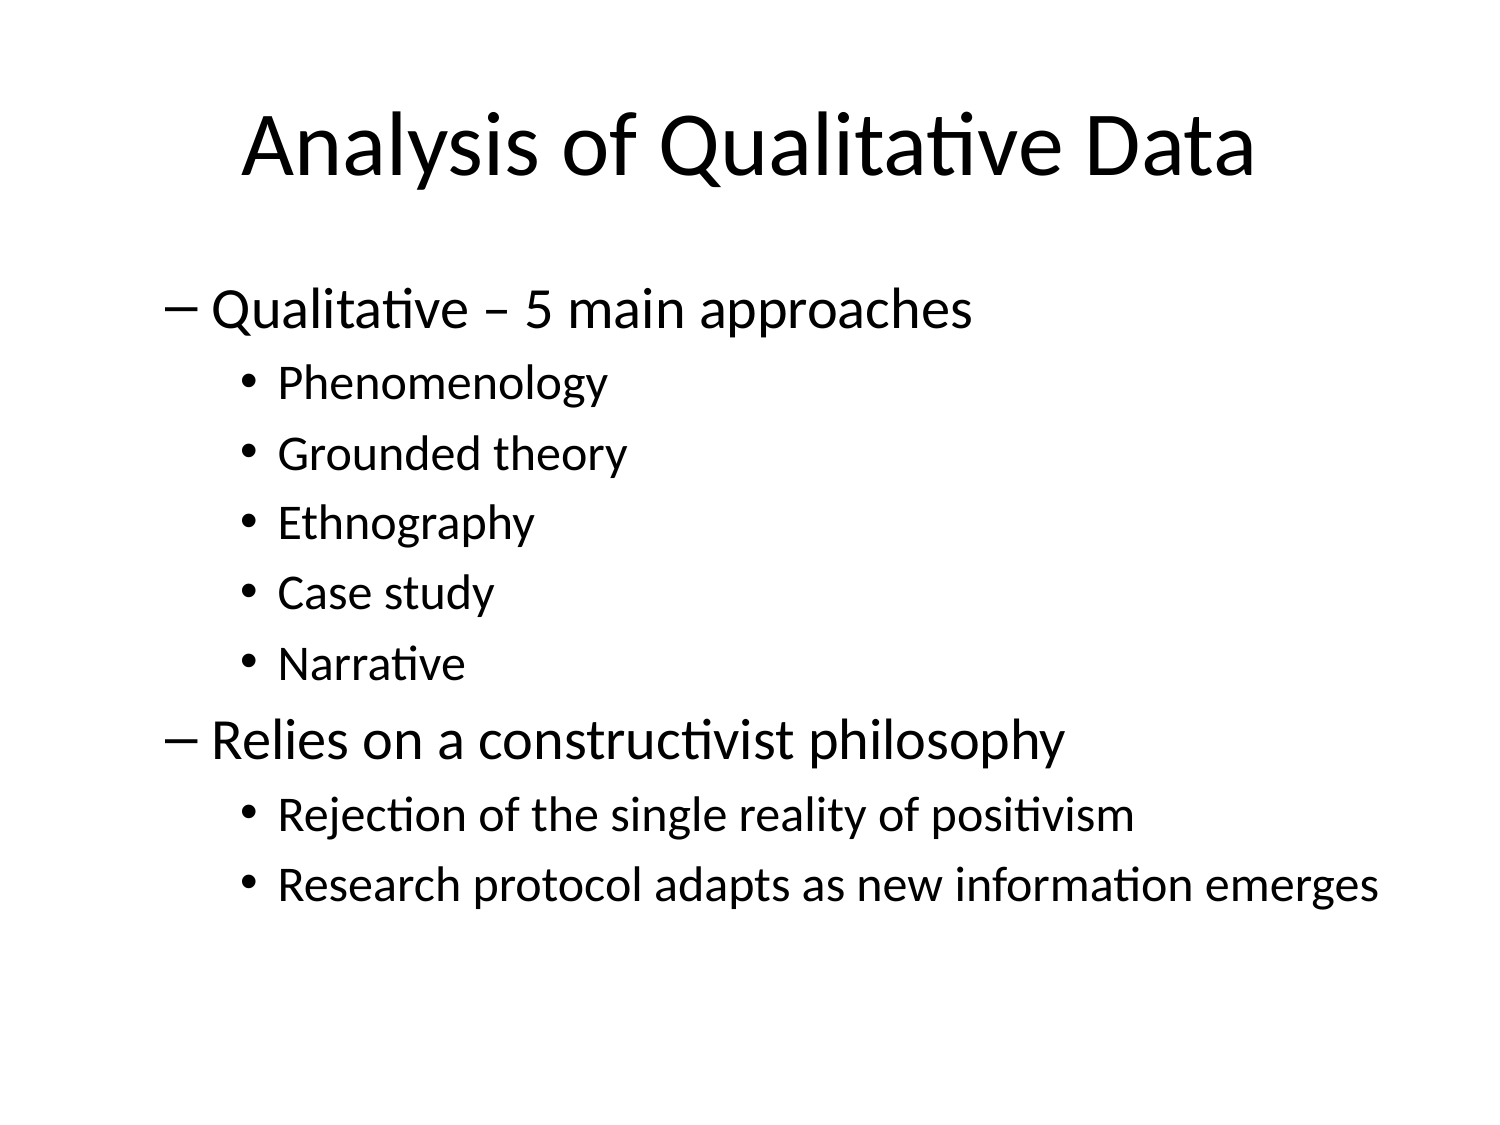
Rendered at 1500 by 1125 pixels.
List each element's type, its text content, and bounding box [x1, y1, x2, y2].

title Analysis of Qualitative Data [75, 45, 1425, 233]
list Qualitative – 5 main approaches Phenomenology Grounded theory Ethnography Case study Narrative Relies on a constructivist philosophy Rejection of the single reality of positivism Research protocol adapts as new information emerges [75, 262, 1425, 1005]
